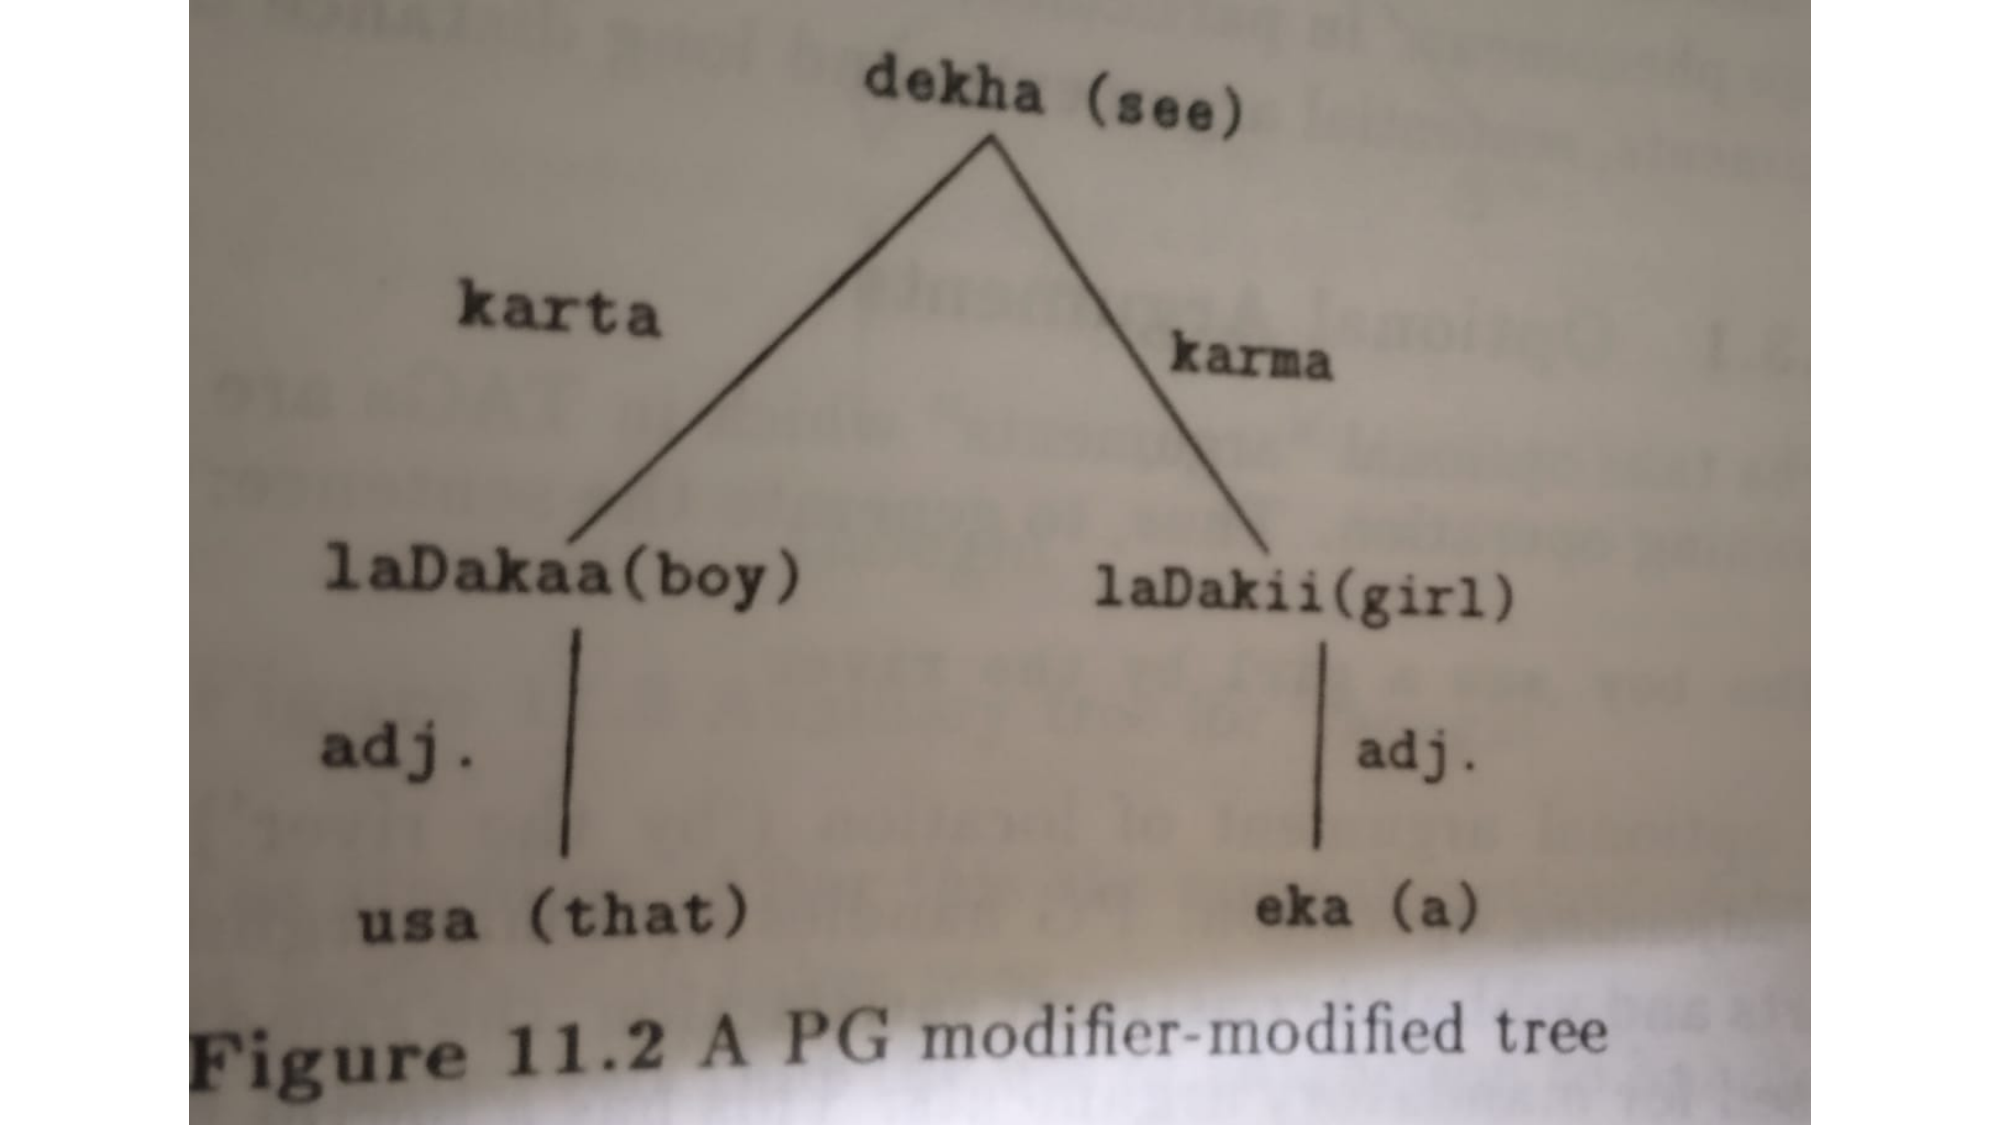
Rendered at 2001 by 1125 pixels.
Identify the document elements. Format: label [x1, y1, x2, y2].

picture [189, 0, 1811, 1125]
